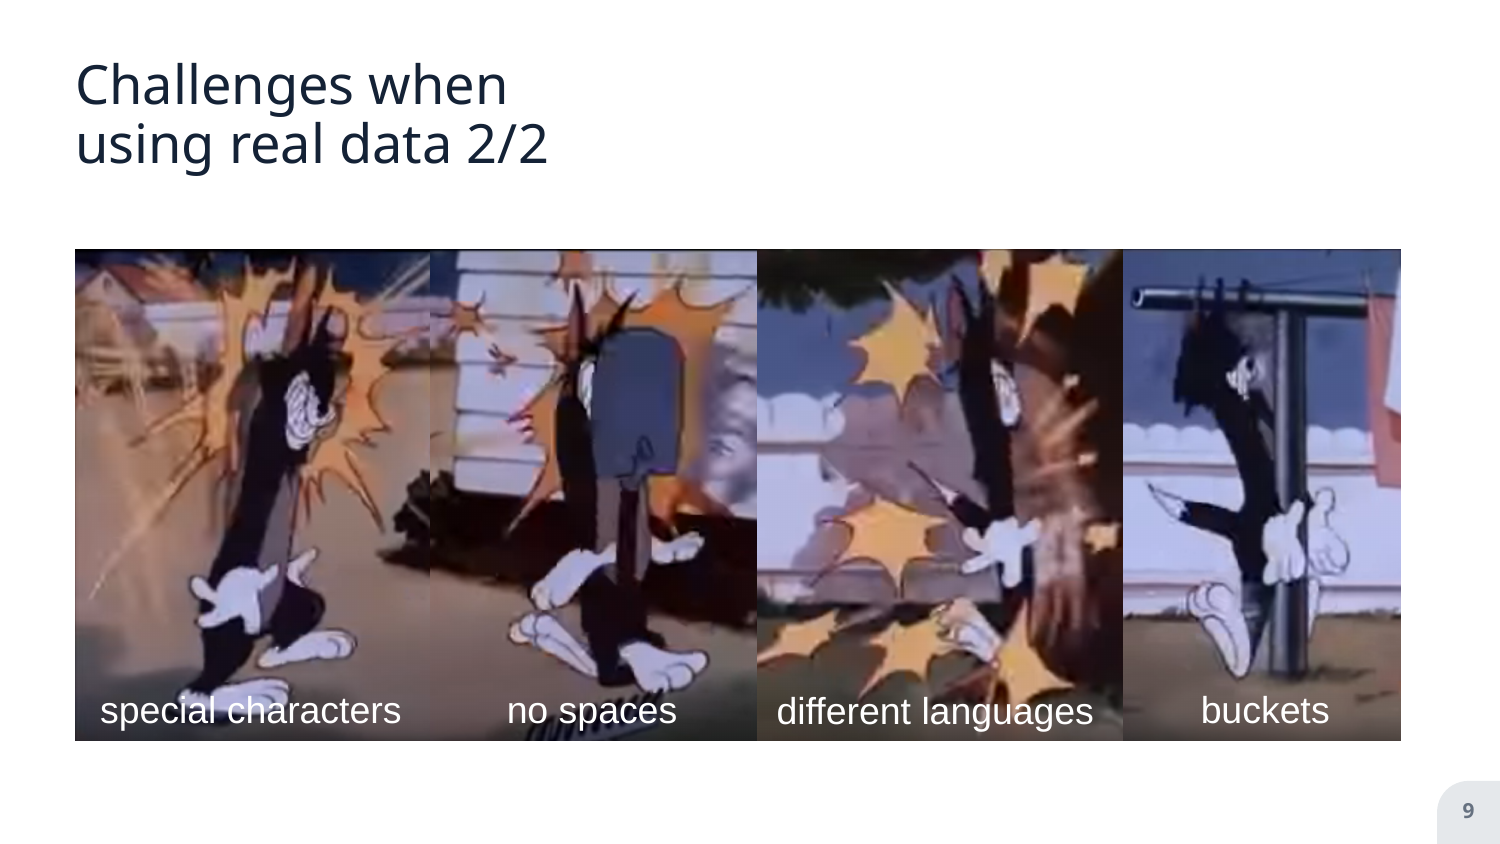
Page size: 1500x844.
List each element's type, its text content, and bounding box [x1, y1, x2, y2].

picture [74, 248, 1401, 741]
title Challenges when using real data 2/2 [75, 0, 596, 233]
slide_number 9 [1437, 780, 1500, 844]
